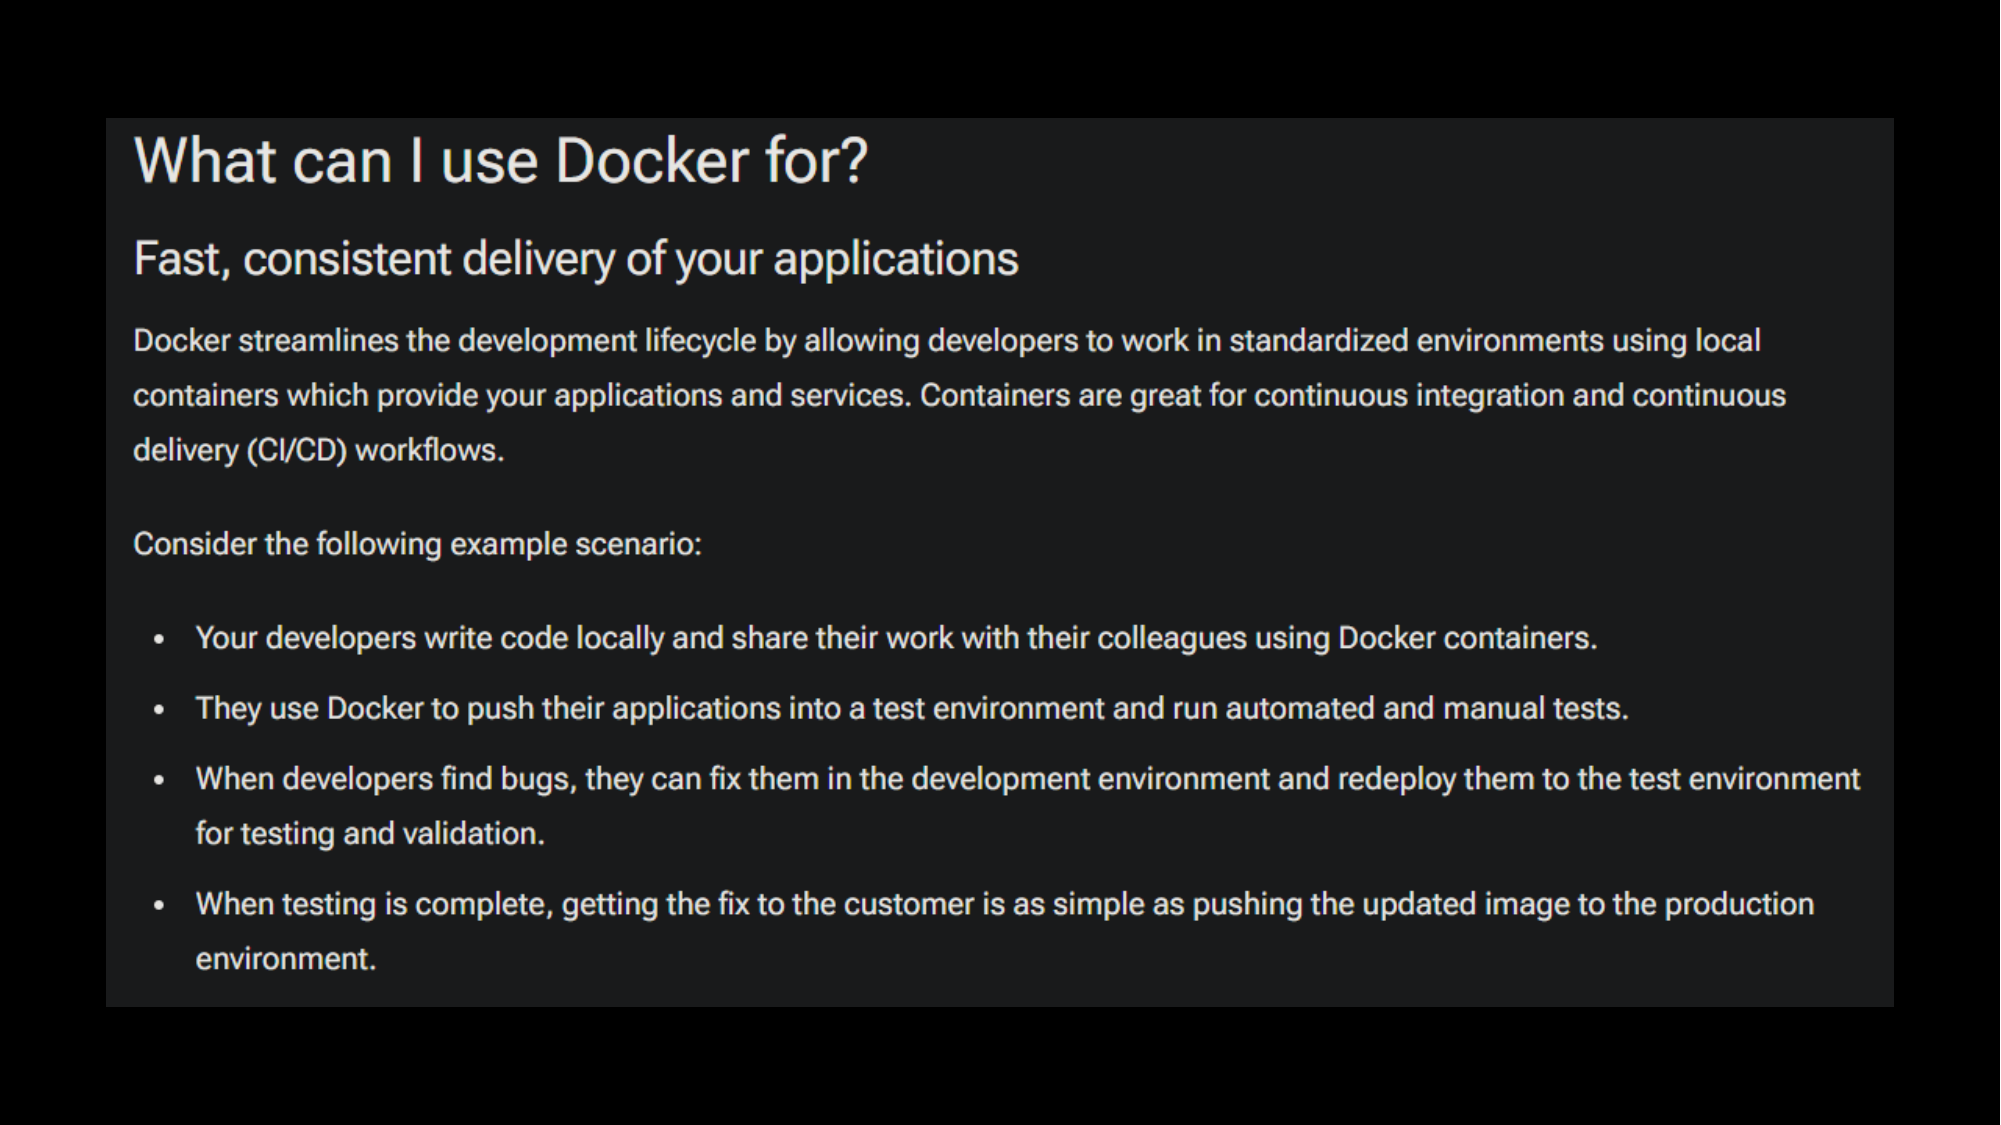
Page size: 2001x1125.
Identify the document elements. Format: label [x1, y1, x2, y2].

picture [106, 118, 1894, 1007]
